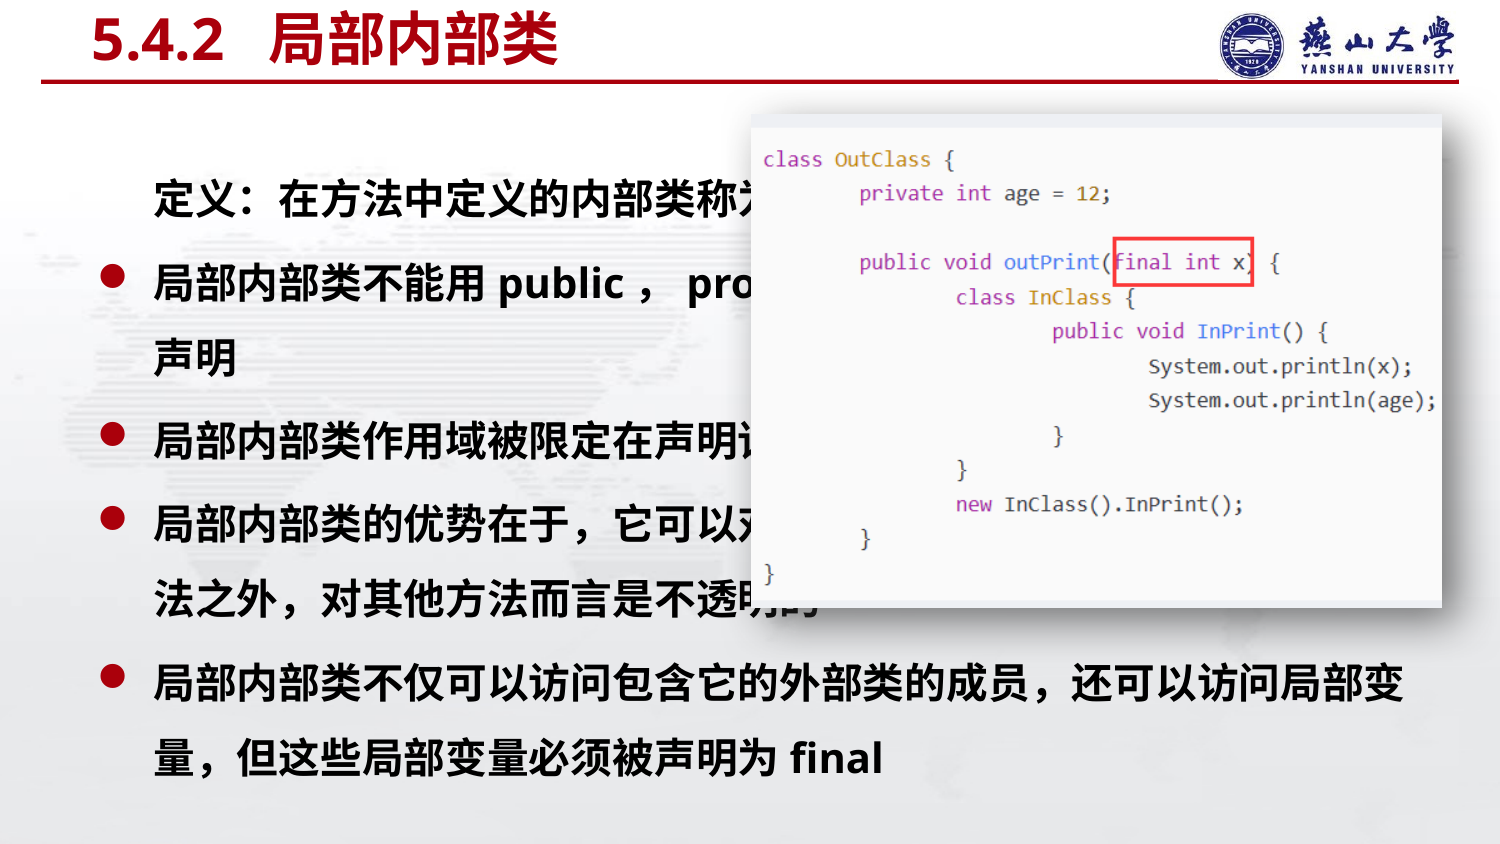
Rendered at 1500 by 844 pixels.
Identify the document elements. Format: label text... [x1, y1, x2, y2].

title 5.4.2 局部内部类 [76, 2, 873, 71]
list 定义：在方法中定义的内部类称为局部内部类 局部内部类不能用public，protected，private访问修饰符进行声明 局部内部类作用域被限定在声明该类的方法块中 局部内部类的优势在于，它可以对外界完全隐藏起来，除了所在的方法之外，对其他方法而言是不透明的 局部内部类不仅可以访问包含它的外部类的成员，还可以访问局部变量，但这些局部变量必须被声明为final [81, 140, 1429, 757]
picture [0, 0, 1500, 844]
